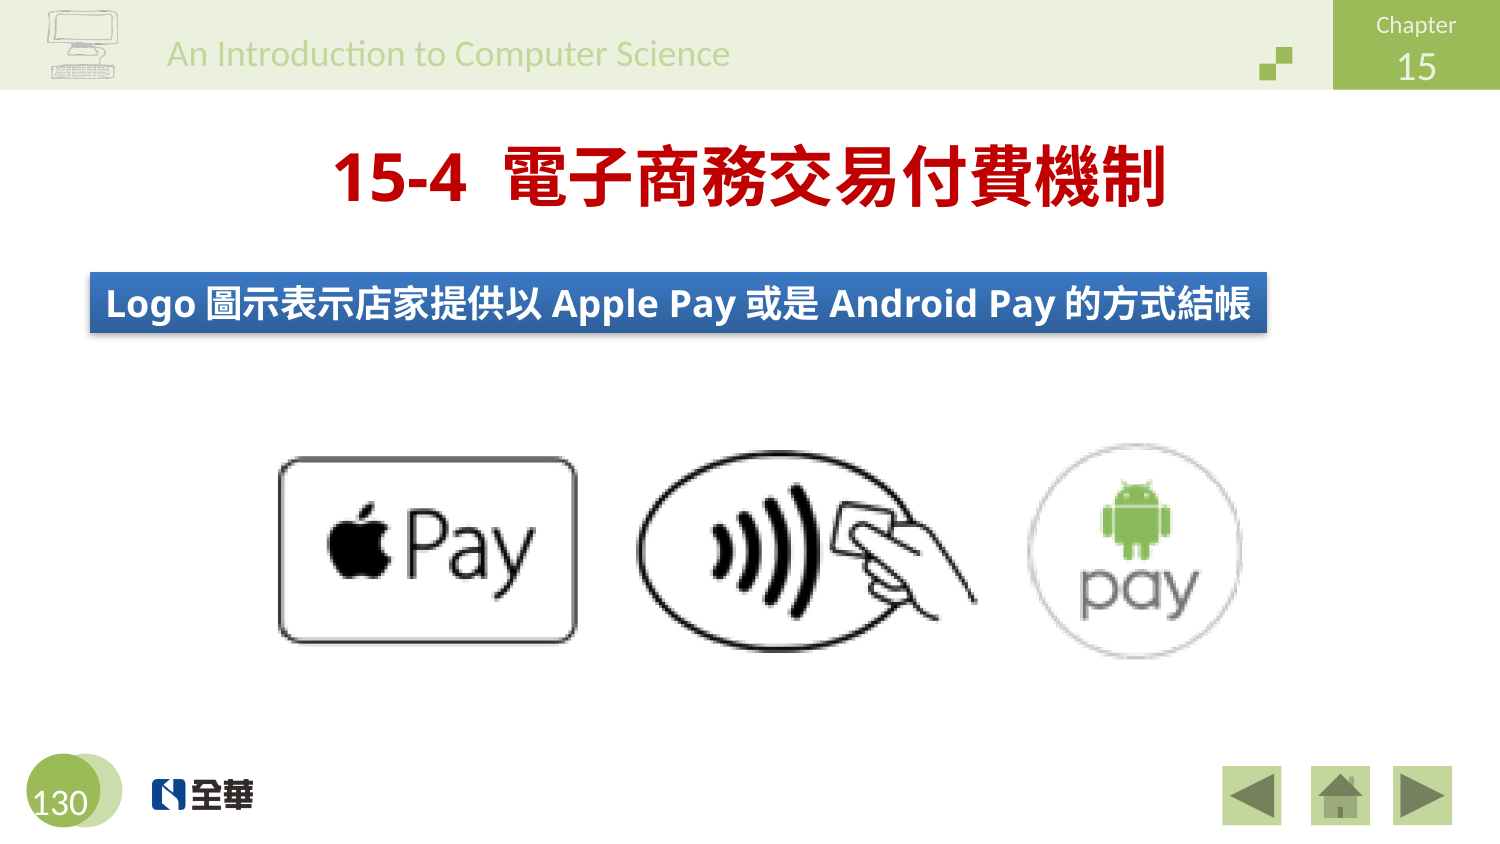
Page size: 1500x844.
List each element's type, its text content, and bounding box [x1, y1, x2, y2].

title 15-4 電子商務交易付費機制 [75, 104, 1425, 245]
text_box Logo圖示表示店家提供以Apple Pay或是Android Pay的方式結帳 [90, 272, 1267, 333]
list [269, 436, 1263, 668]
picture [152, 779, 253, 810]
picture [47, 10, 118, 79]
